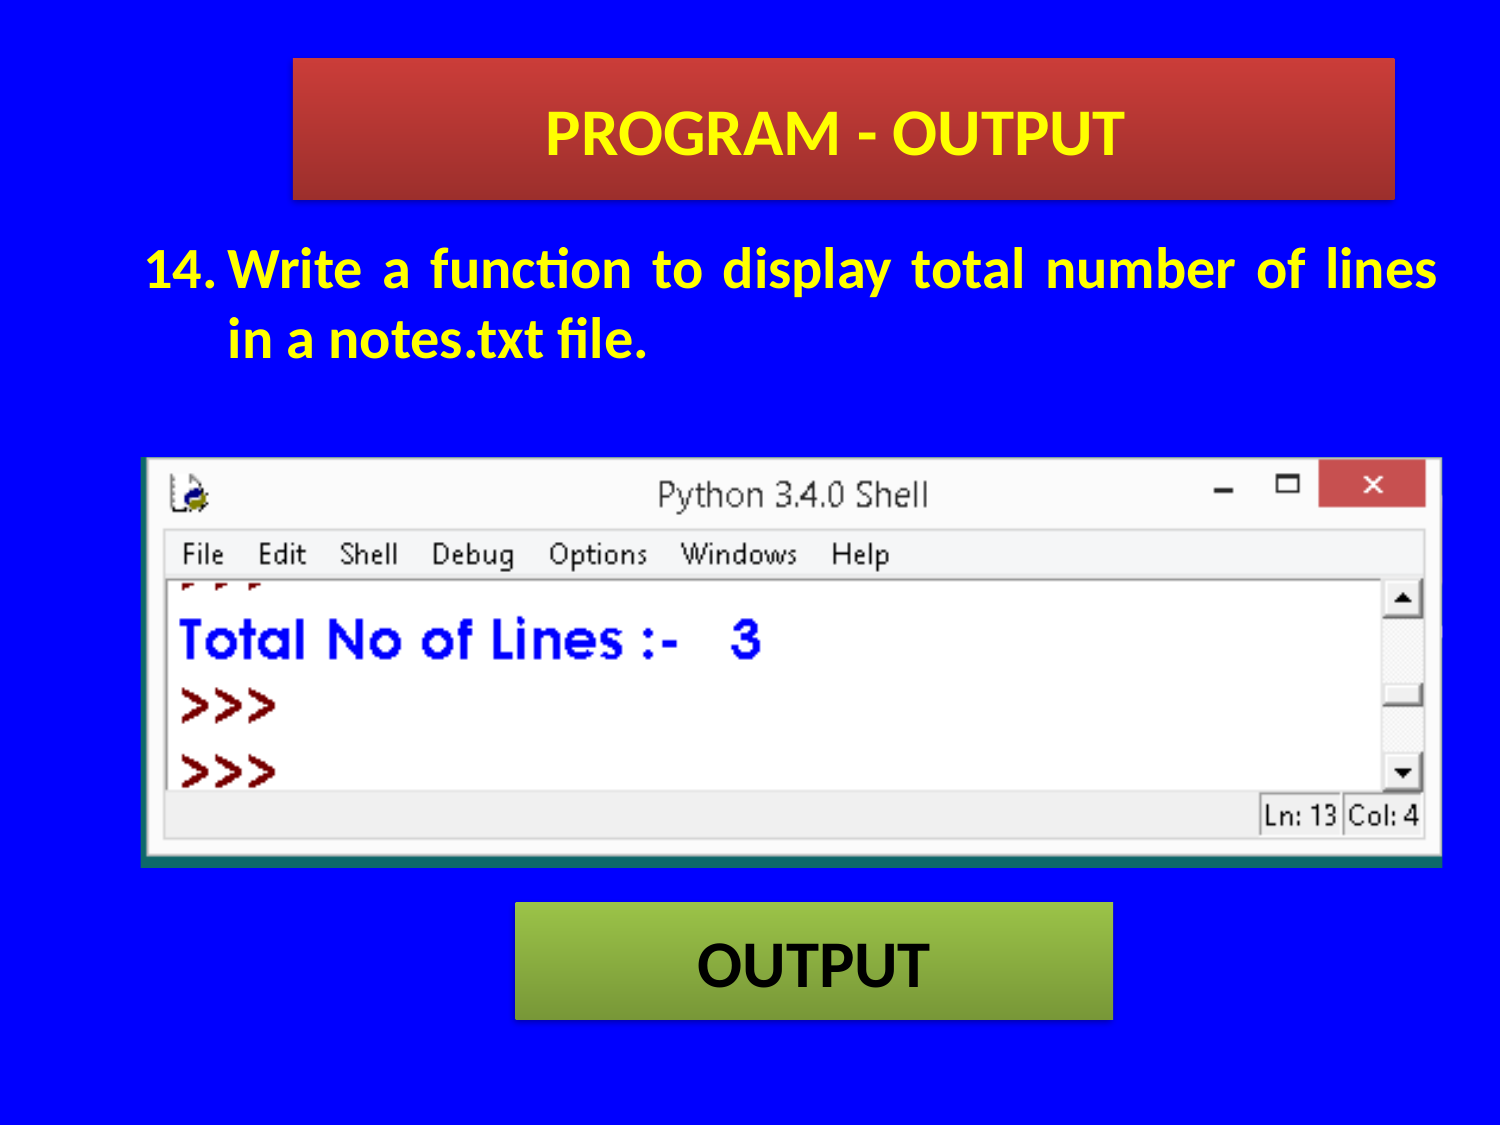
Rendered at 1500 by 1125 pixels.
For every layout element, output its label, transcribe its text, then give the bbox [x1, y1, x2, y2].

picture [140, 456, 1443, 868]
text_box OUTPUT [515, 902, 1114, 1020]
text_box 14. Write a function to display total number of lines in a notes.txt file. [128, 222, 1454, 378]
text_box PROGRAM - OUTPUT [292, 58, 1395, 200]
